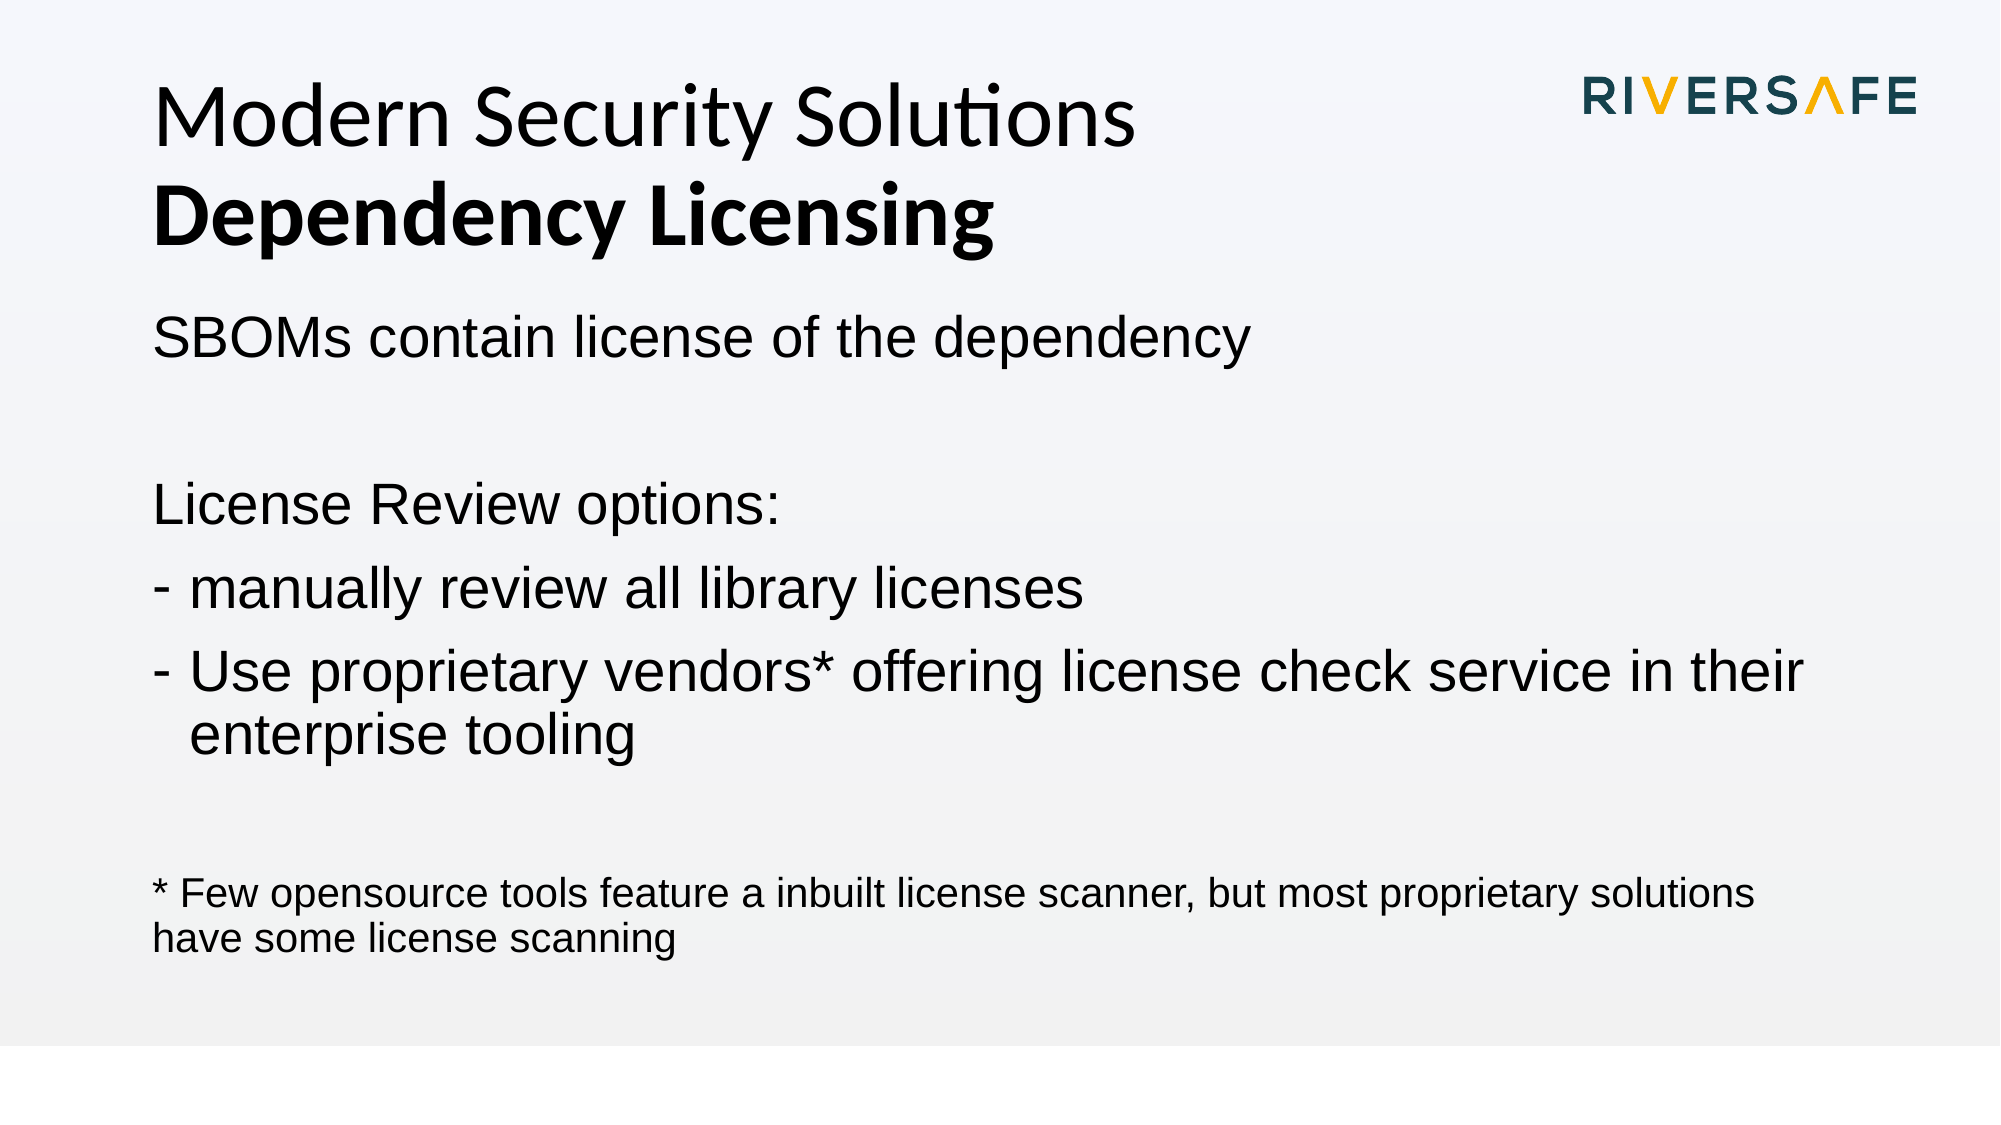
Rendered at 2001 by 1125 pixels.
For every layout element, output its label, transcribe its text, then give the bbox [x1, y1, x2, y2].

text_box SBOMs contain license of the dependency License Review options: manually review all library licenses Use proprietary vendors* offering license check service in their enterprise tooling * Few opensource tools feature a inbuilt license scanner, but most proprietary solutions have some license scanning [137, 299, 1863, 1014]
title Modern Security Solutions Dependency Licensing [137, 59, 1863, 278]
picture [1863, 75, 1916, 115]
